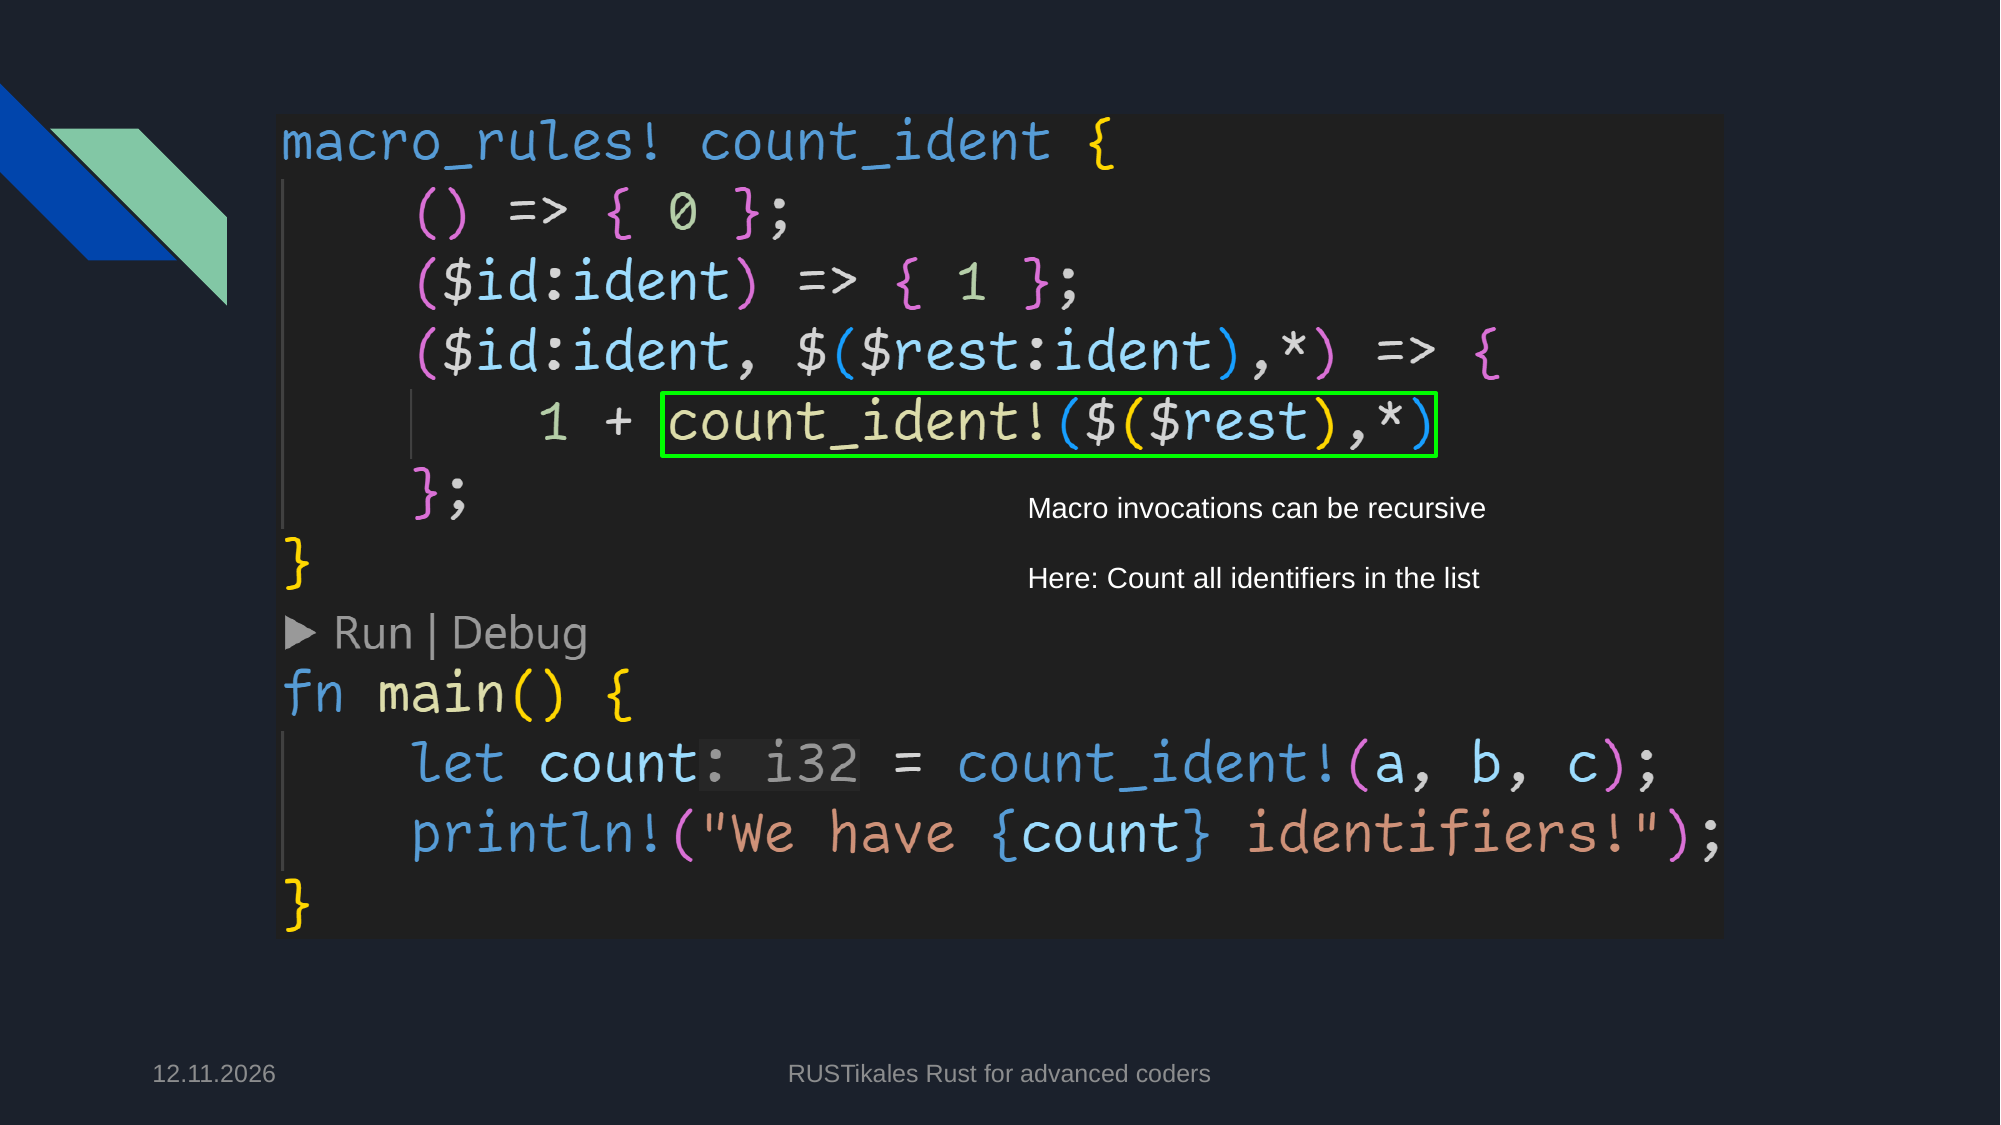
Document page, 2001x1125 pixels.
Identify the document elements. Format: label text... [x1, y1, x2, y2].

footer RUSTikales Rust for advanced coders [662, 1042, 1338, 1103]
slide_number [137, 1042, 588, 1103]
picture [275, 114, 1725, 940]
